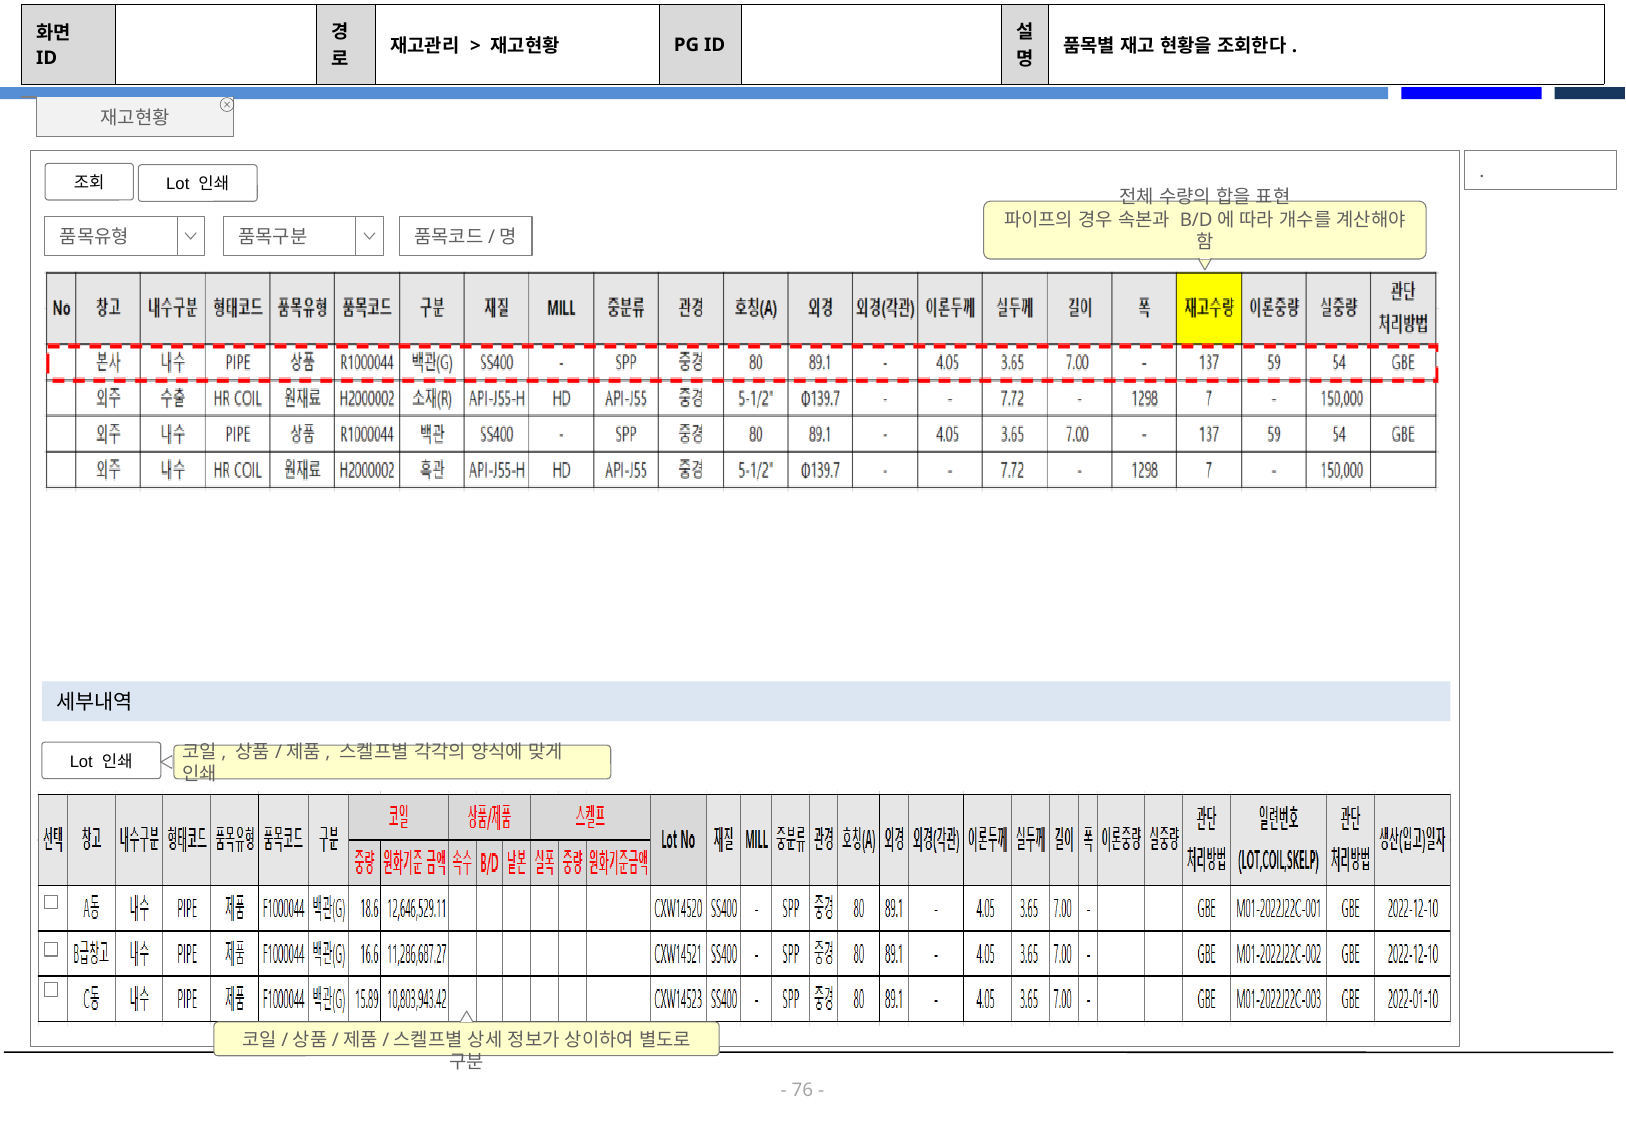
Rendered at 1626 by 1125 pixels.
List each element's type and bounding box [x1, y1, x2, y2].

table_header [742, 5, 1001, 84]
text_box [20, 96, 235, 137]
table_header [376, 5, 659, 84]
table_header [1049, 5, 1604, 84]
table_header [1002, 5, 1048, 84]
picture [37, 790, 1451, 1026]
text_box [28, 148, 1619, 1057]
table_header [317, 5, 375, 84]
picture [44, 271, 1439, 492]
table_header [116, 5, 316, 84]
table_header [22, 5, 115, 84]
table_header [660, 5, 741, 84]
